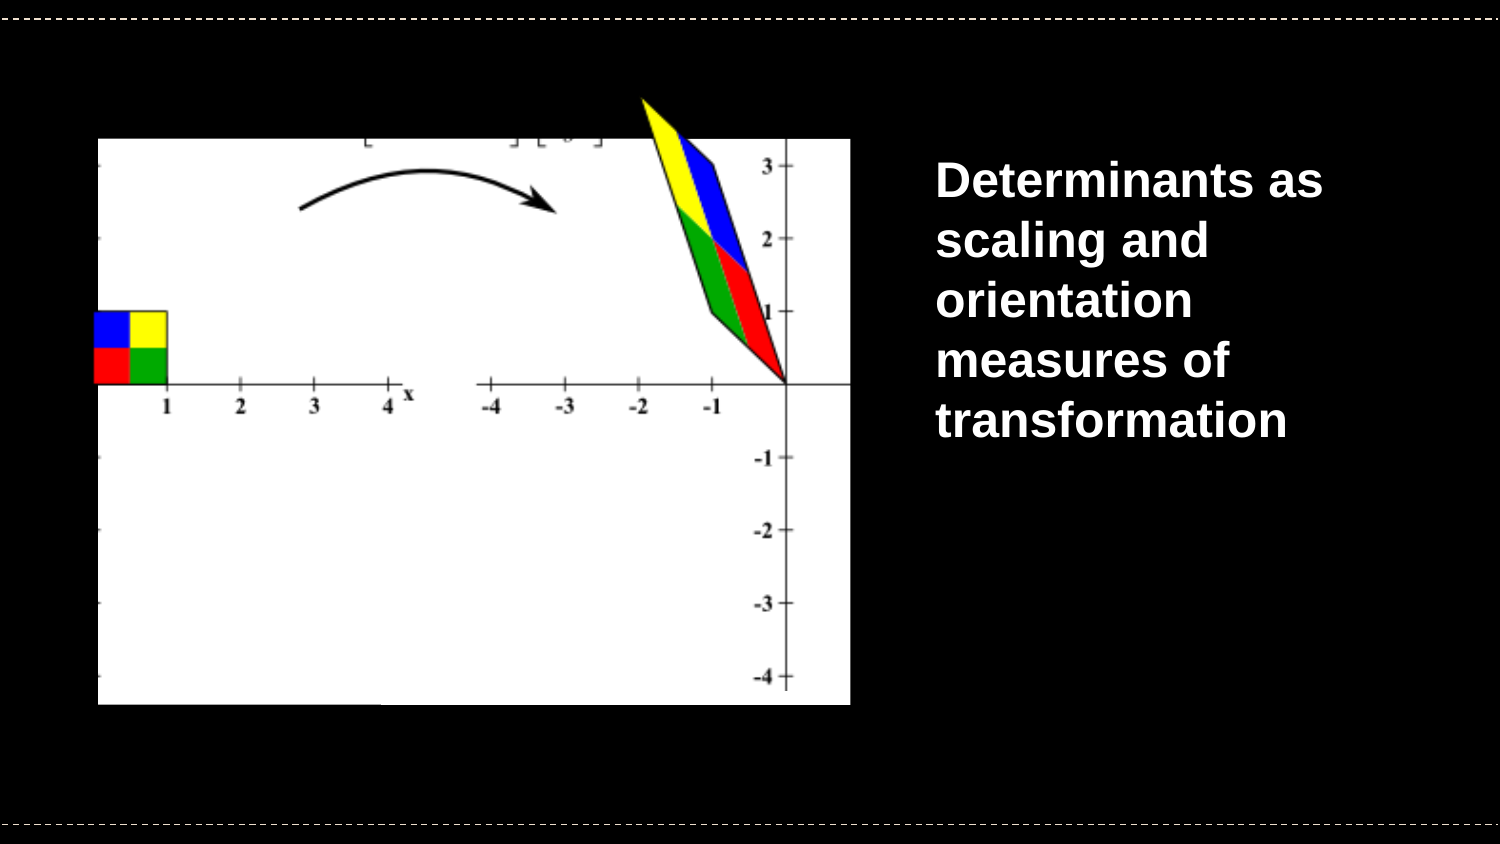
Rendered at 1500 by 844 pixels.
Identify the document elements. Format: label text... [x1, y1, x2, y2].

title Determinants as scaling and orientation measures of transformation [920, 132, 1366, 737]
picture [22, 64, 879, 691]
